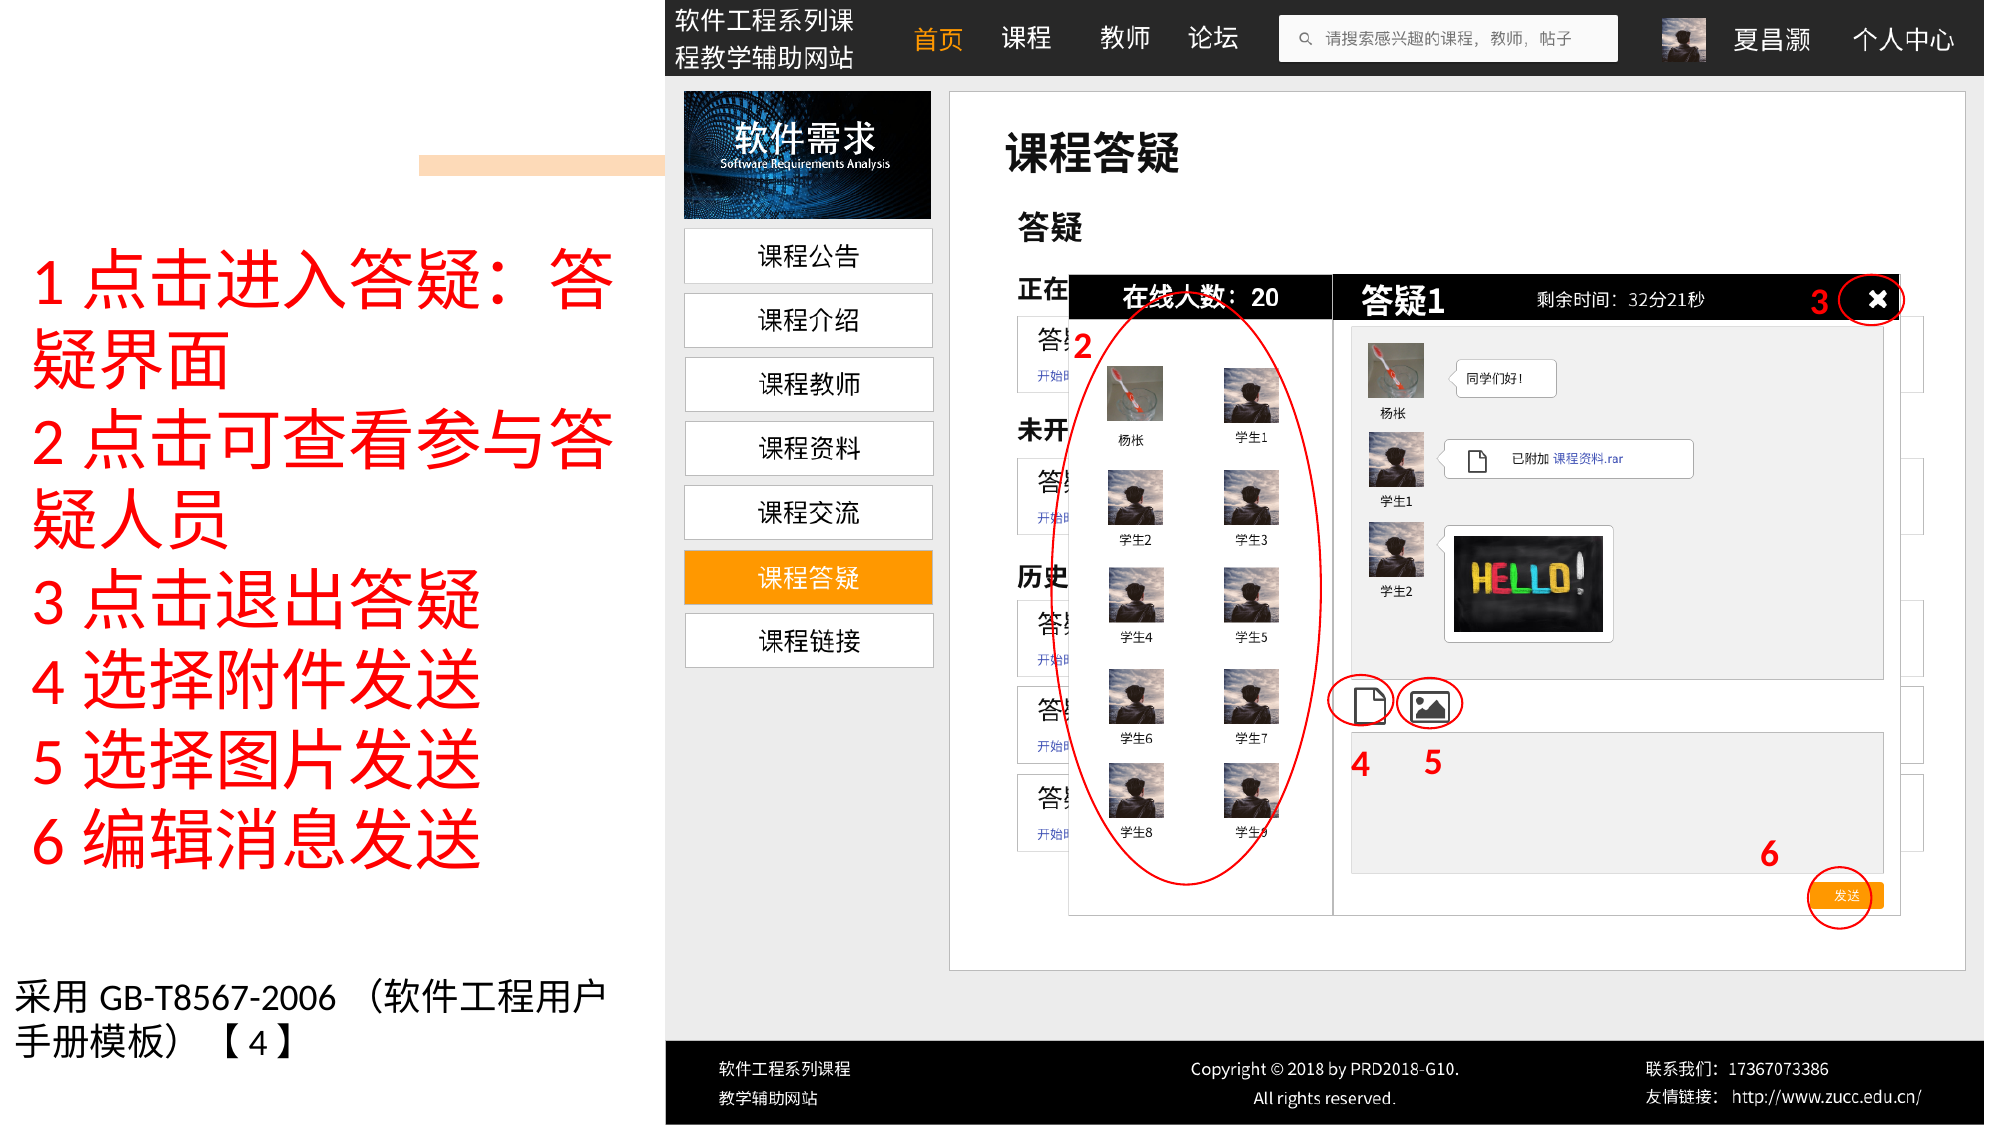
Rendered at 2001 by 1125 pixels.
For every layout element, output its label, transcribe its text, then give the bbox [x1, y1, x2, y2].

text_box 1点击进入答疑：答疑界面 2点击可查看参与答疑人员 3点击退出答疑 4选择附件发送 5选择图片发送 6编辑消息发送 [16, 230, 642, 925]
text_box 采用GB-T8567-2006（软件工程用户手册模板）【4】 [0, 965, 626, 1071]
picture [665, 0, 1984, 1125]
